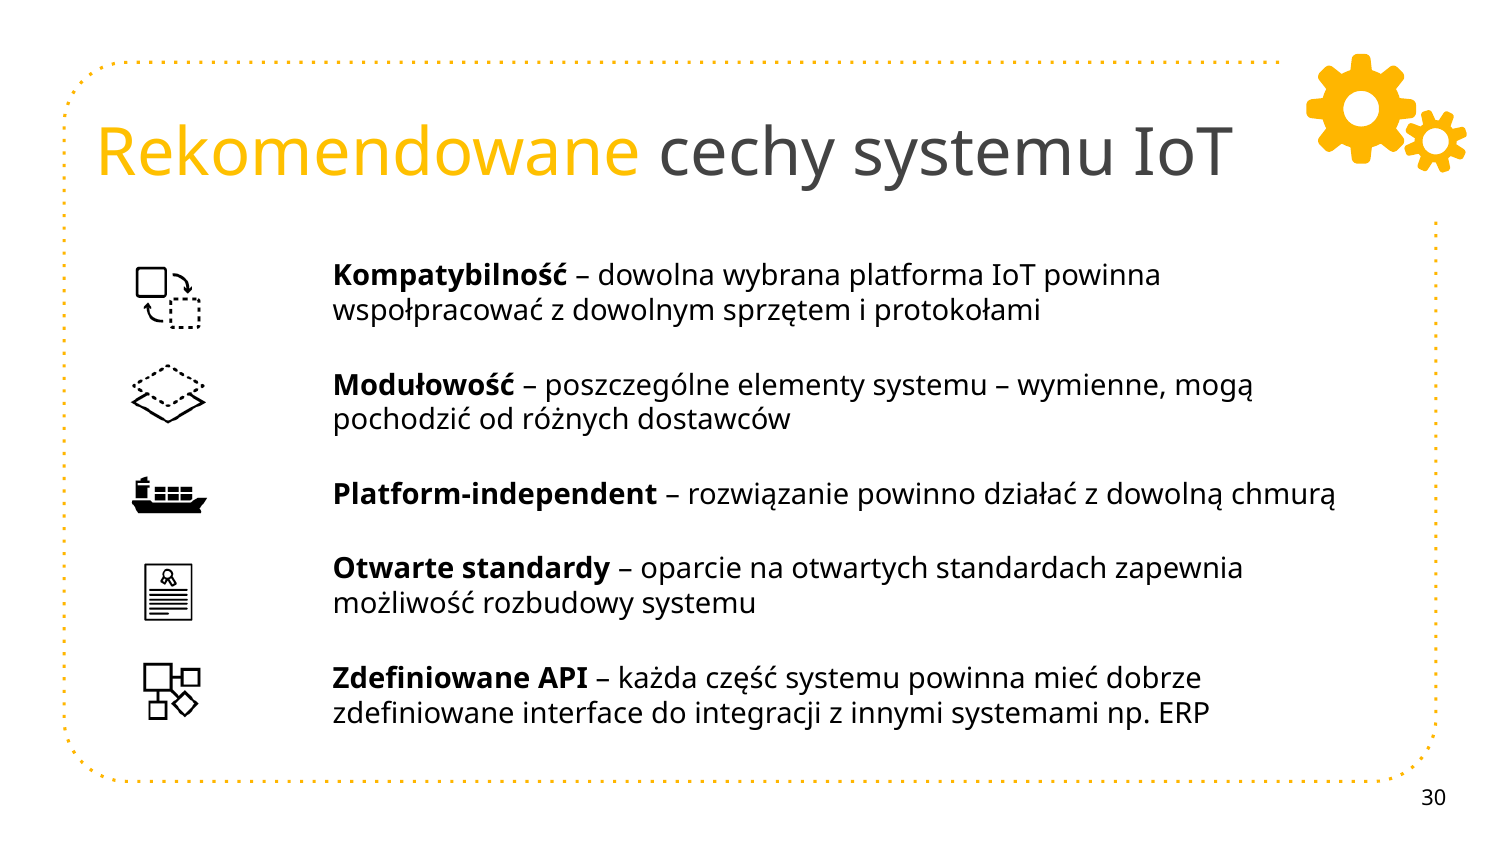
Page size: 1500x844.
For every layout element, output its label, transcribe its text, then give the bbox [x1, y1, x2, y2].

picture [120, 239, 223, 756]
text_box Kompatybilność – dowolna wybrana platforma IoT powinna wspołpracować z dowolnym sprzętem i protokołami [317, 249, 1359, 334]
text_box Modułowość – poszczególne elementy systemu – wymienne, mogą pochodzić od różnych dostawców [317, 358, 1359, 444]
slide_number 30 [1389, 753, 1479, 844]
text_box Otwarte standardy – oparcie na otwartych standardach zapewnia możliwość rozbudowy systemu [317, 542, 1389, 627]
text_box Zdefiniowane API – każda część systemu powinna mieć dobrze zdefiniowane interface do integracji z innymi systemami np. ERP [317, 651, 1389, 737]
text_box Platform-independent – rozwiązanie powinno działać z dowolną chmurą [317, 467, 1359, 518]
title Rekomendowane cechy systemu IoT [80, 93, 1333, 235]
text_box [1306, 53, 1467, 173]
